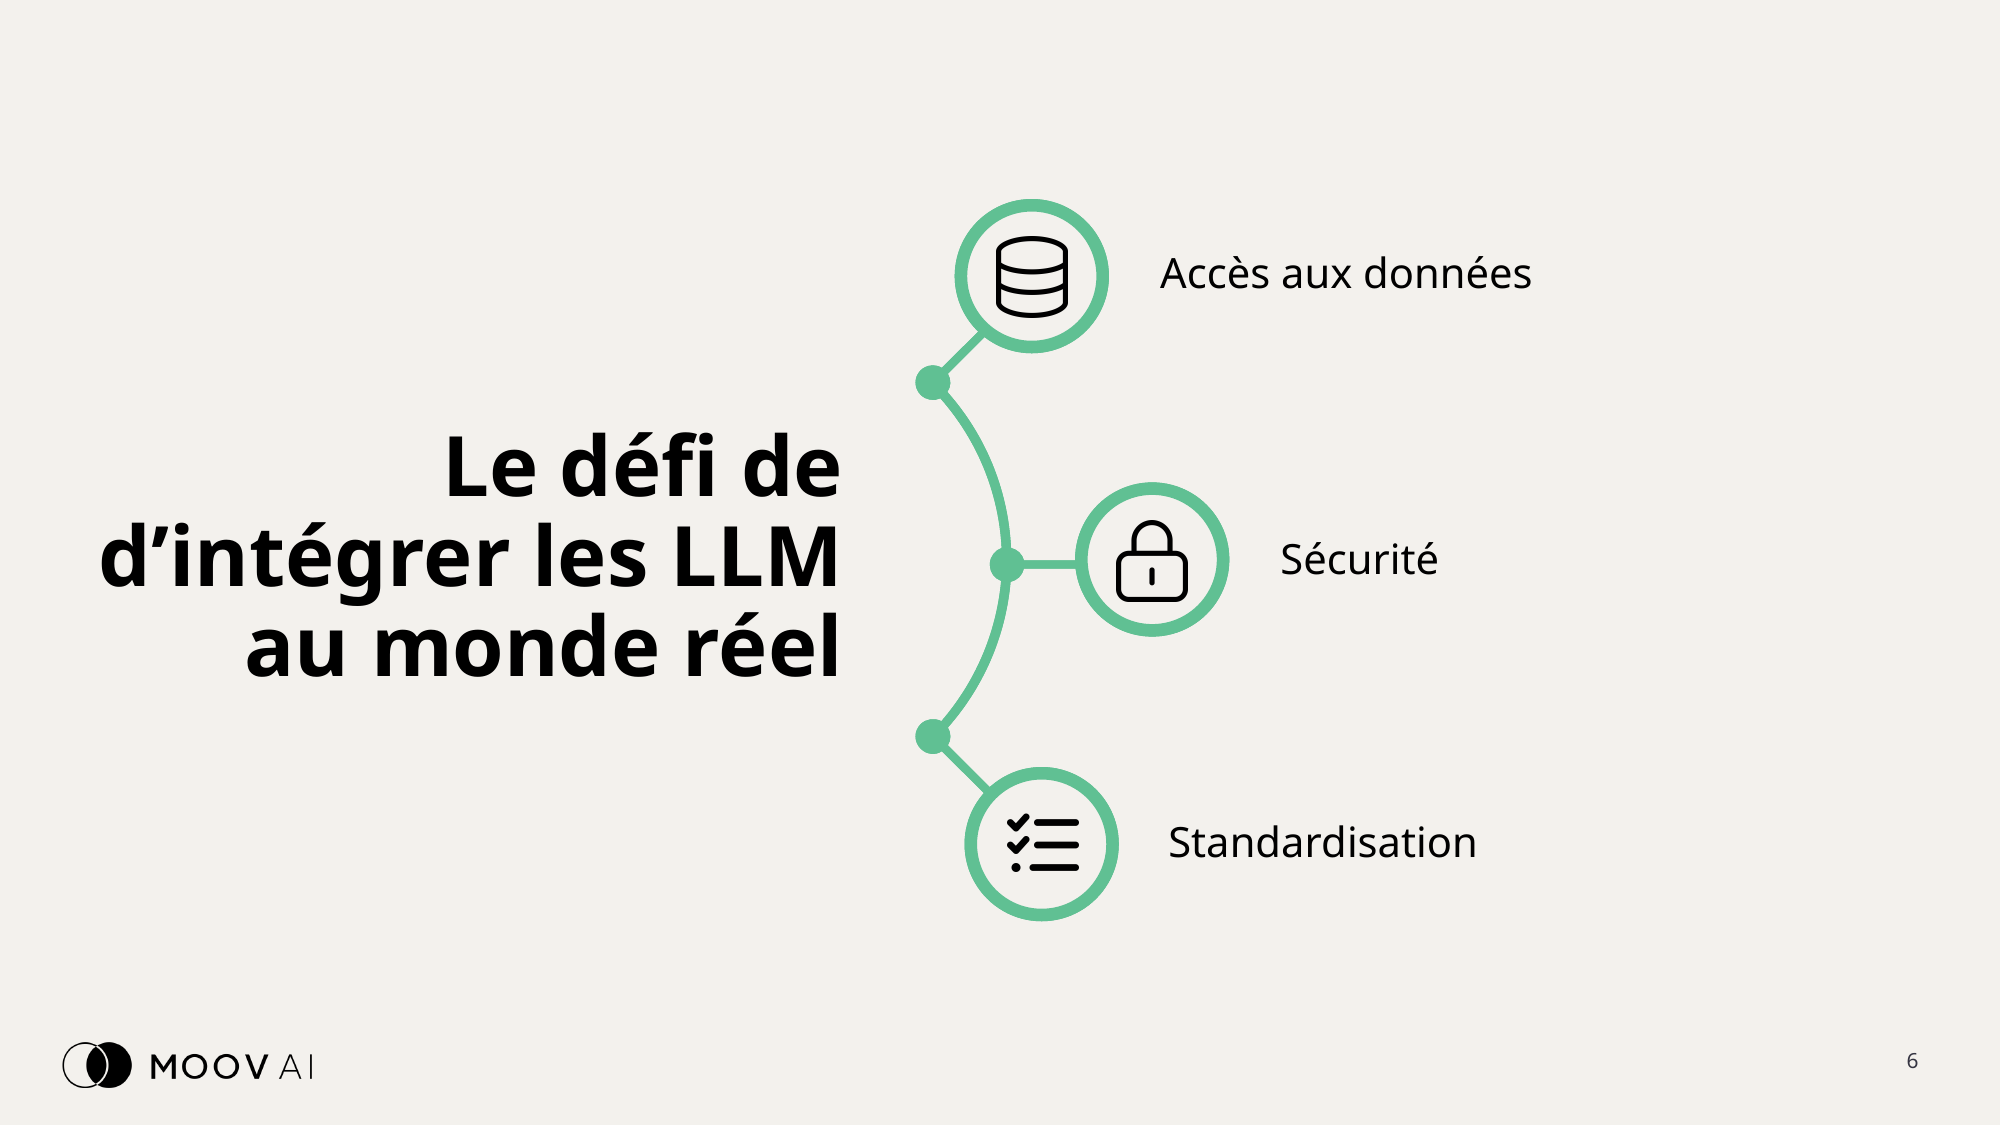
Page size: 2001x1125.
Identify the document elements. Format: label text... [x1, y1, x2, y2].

picture [1007, 809, 1079, 881]
slide_number 6 [1887, 1041, 1938, 1082]
picture [60, 1042, 314, 1088]
list Accès aux données [1129, 251, 1784, 299]
list Standardisation [1137, 820, 1793, 868]
list Sécurité [1249, 537, 1905, 584]
picture [1116, 512, 1188, 611]
title Le défi de d’intégrer les LLM au monde réel [60, 461, 859, 658]
picture [996, 234, 1068, 328]
